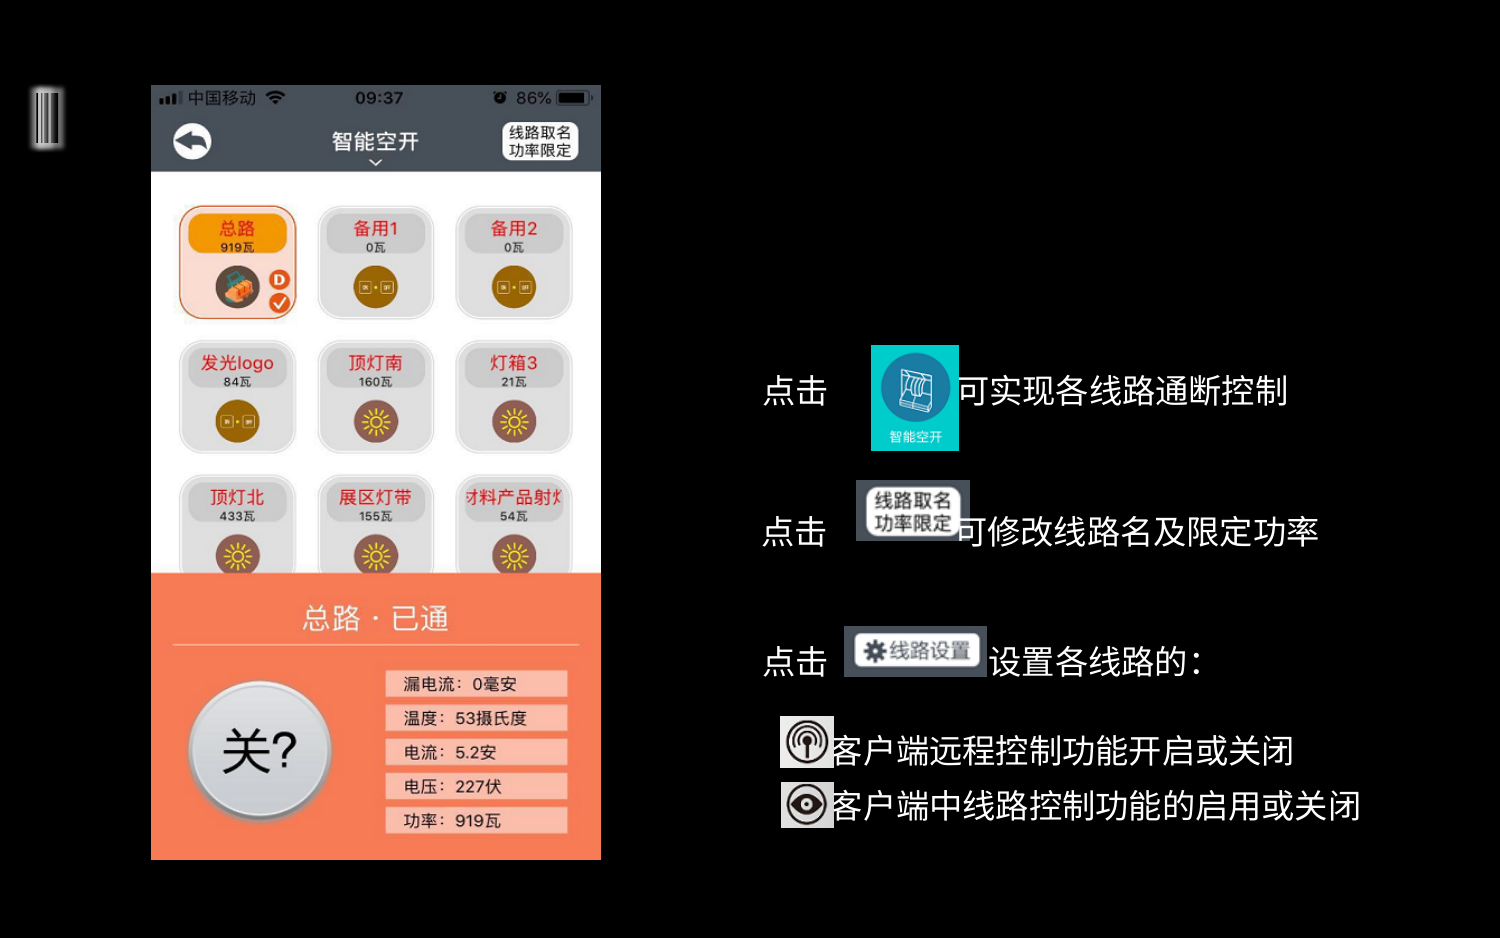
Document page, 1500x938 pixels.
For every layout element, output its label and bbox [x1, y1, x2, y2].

text_box [690, 625, 1424, 938]
text_box [690, 344, 1424, 451]
text_box [689, 479, 1423, 576]
picture [151, 84, 602, 860]
